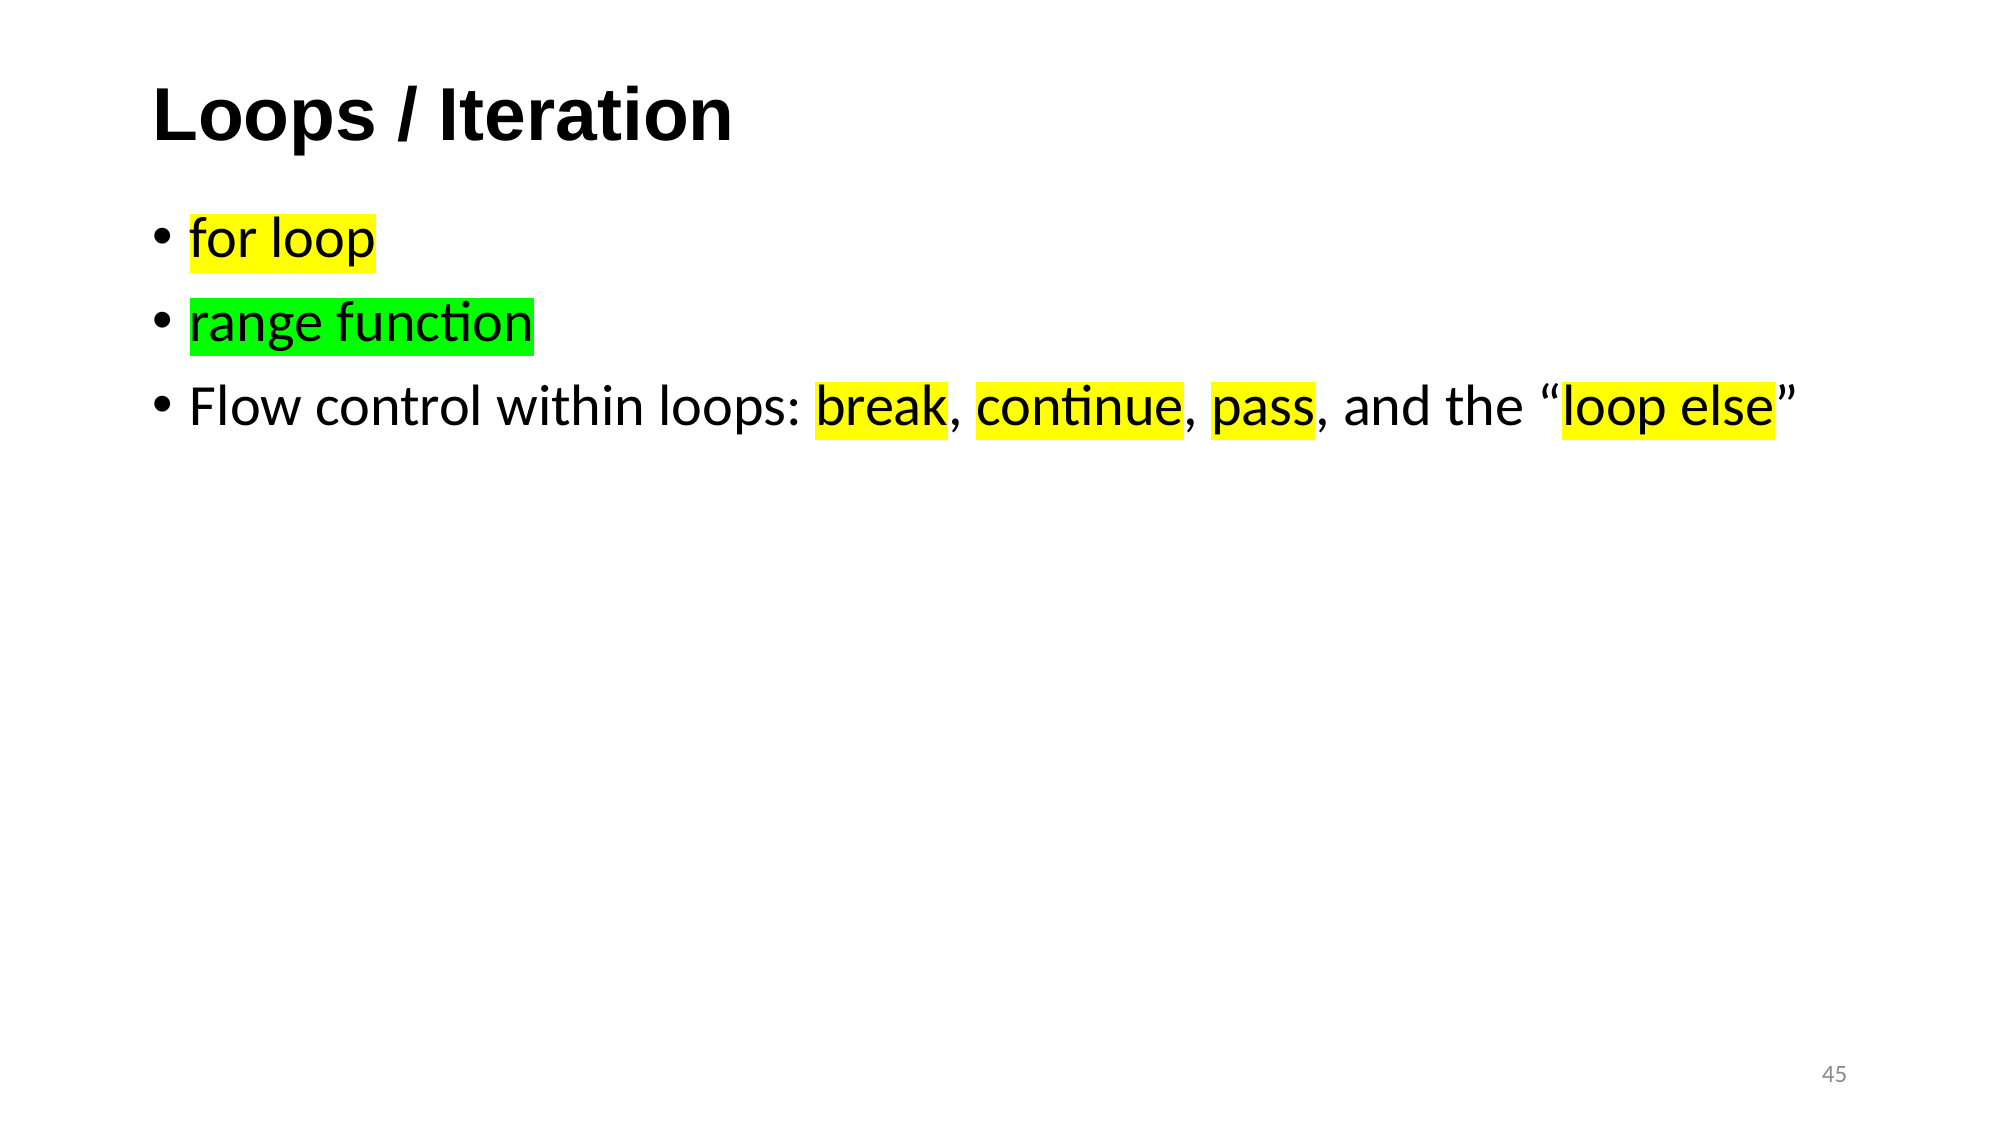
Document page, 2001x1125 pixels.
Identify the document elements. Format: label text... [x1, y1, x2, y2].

slide_number 45 [1412, 1042, 1863, 1103]
title Loops / Iteration [137, 59, 1863, 173]
list for loop range function Flow control within loops: break, continue, pass, and the “loop else” [137, 200, 1863, 1014]
